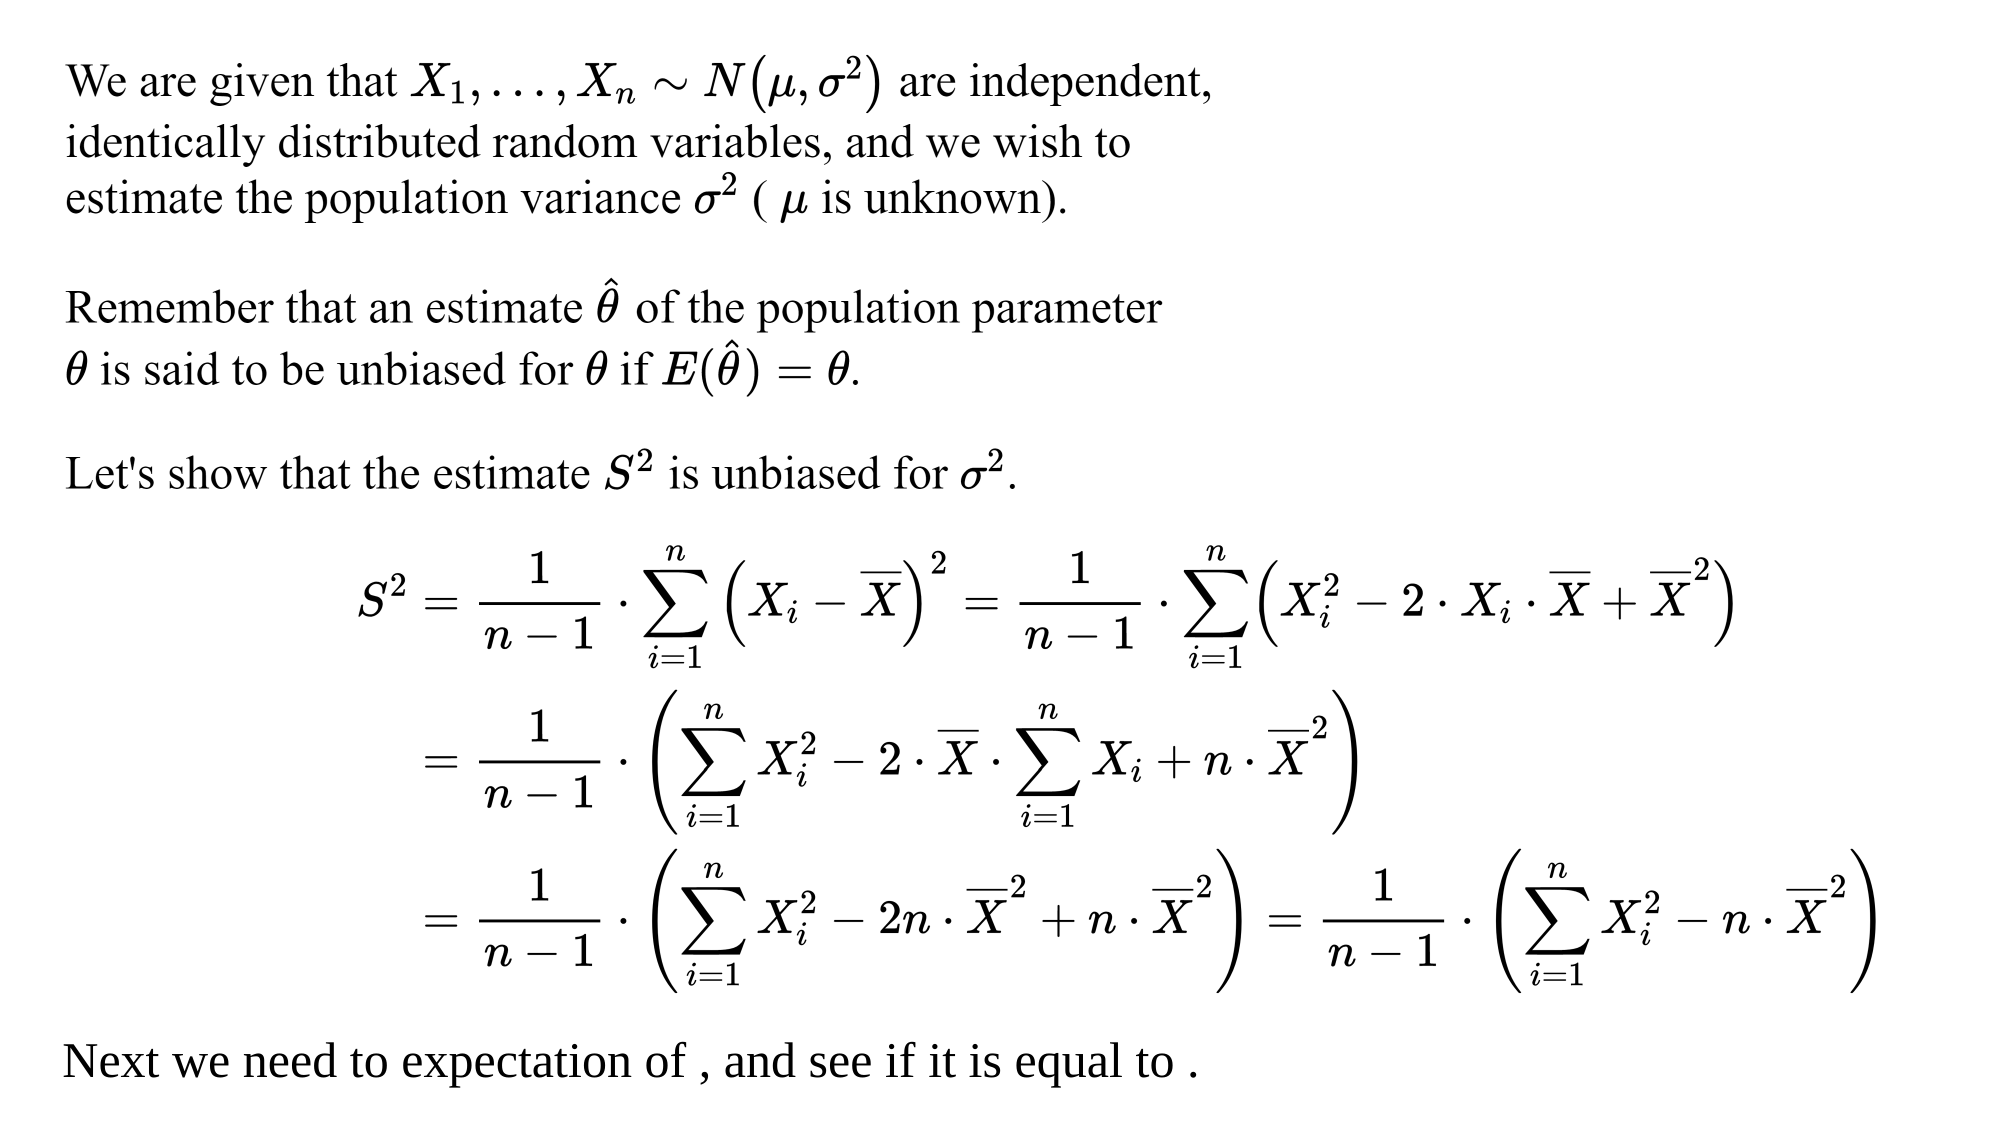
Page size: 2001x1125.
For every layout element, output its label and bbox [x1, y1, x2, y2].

picture [65, 52, 1213, 492]
picture [355, 542, 1878, 996]
